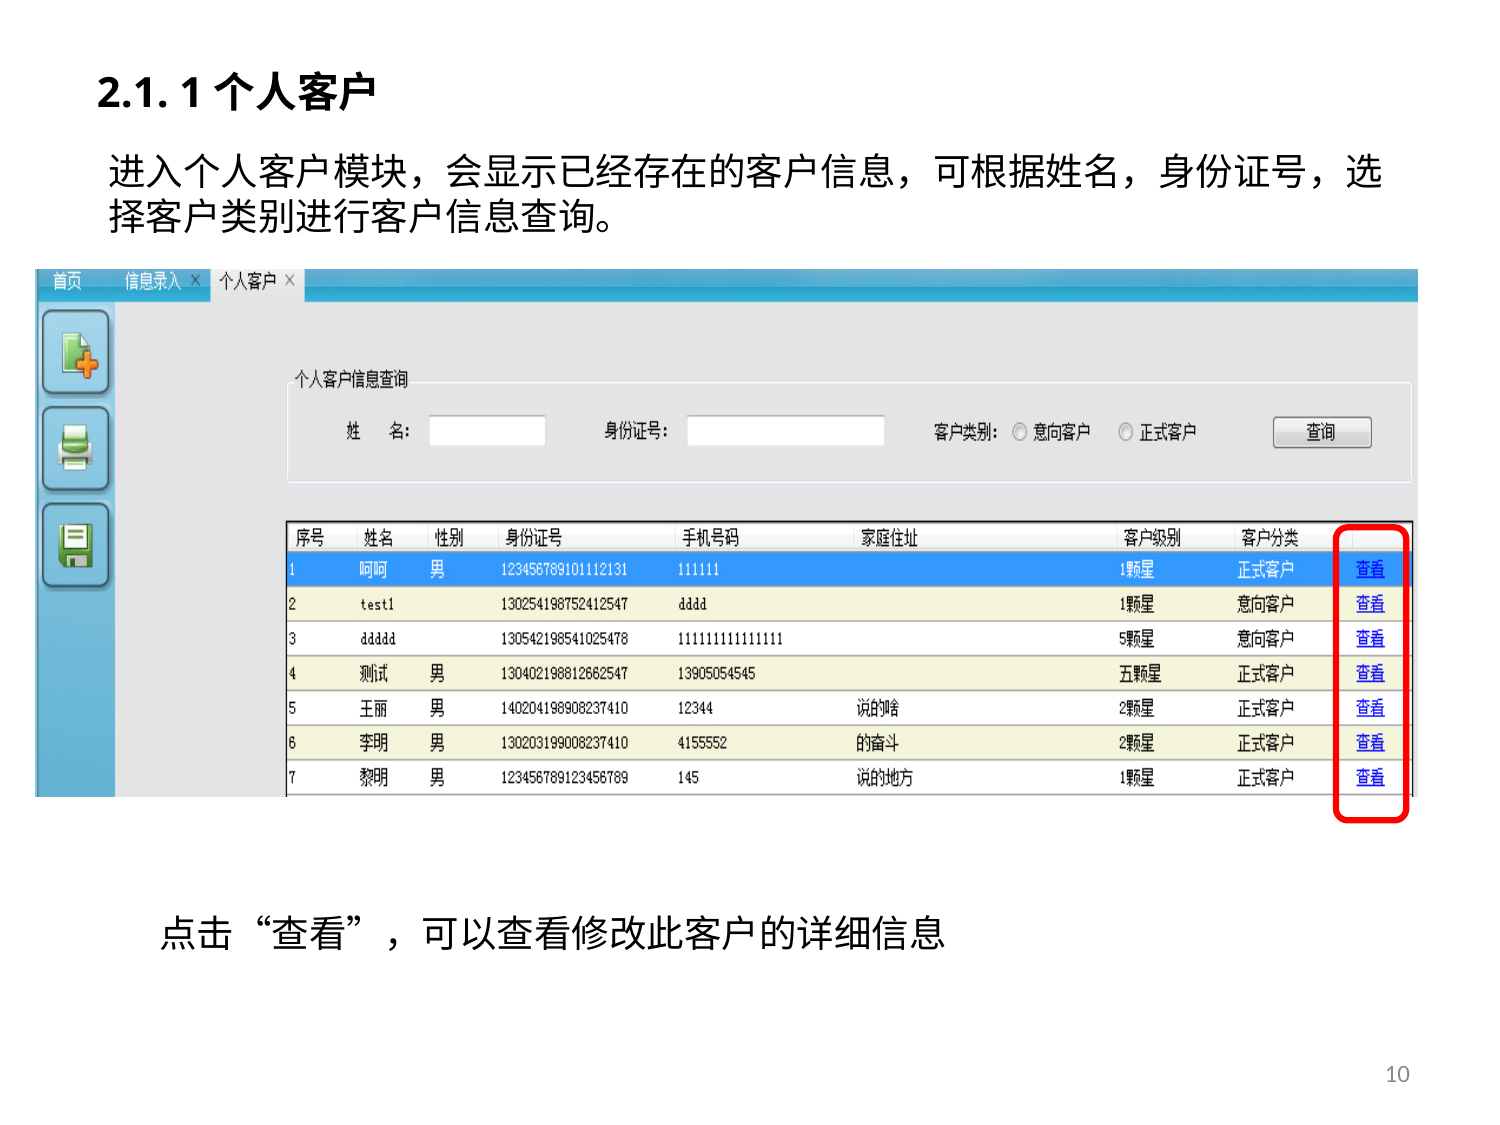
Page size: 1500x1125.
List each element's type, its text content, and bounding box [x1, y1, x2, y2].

text_box 点击“查看”，可以查看修改此客户的详细信息 [144, 902, 962, 963]
text_box 进入个人客户模块，会显示已经存在的客户信息，可根据姓名，身份证号，选择客户类别进行客户信息查询。 [93, 140, 1430, 246]
text_box 2.1. 1个人客户 [82, 58, 396, 124]
text_box [1333, 805, 1409, 823]
picture [34, 269, 1419, 798]
slide_number 10 [1074, 1042, 1425, 1103]
